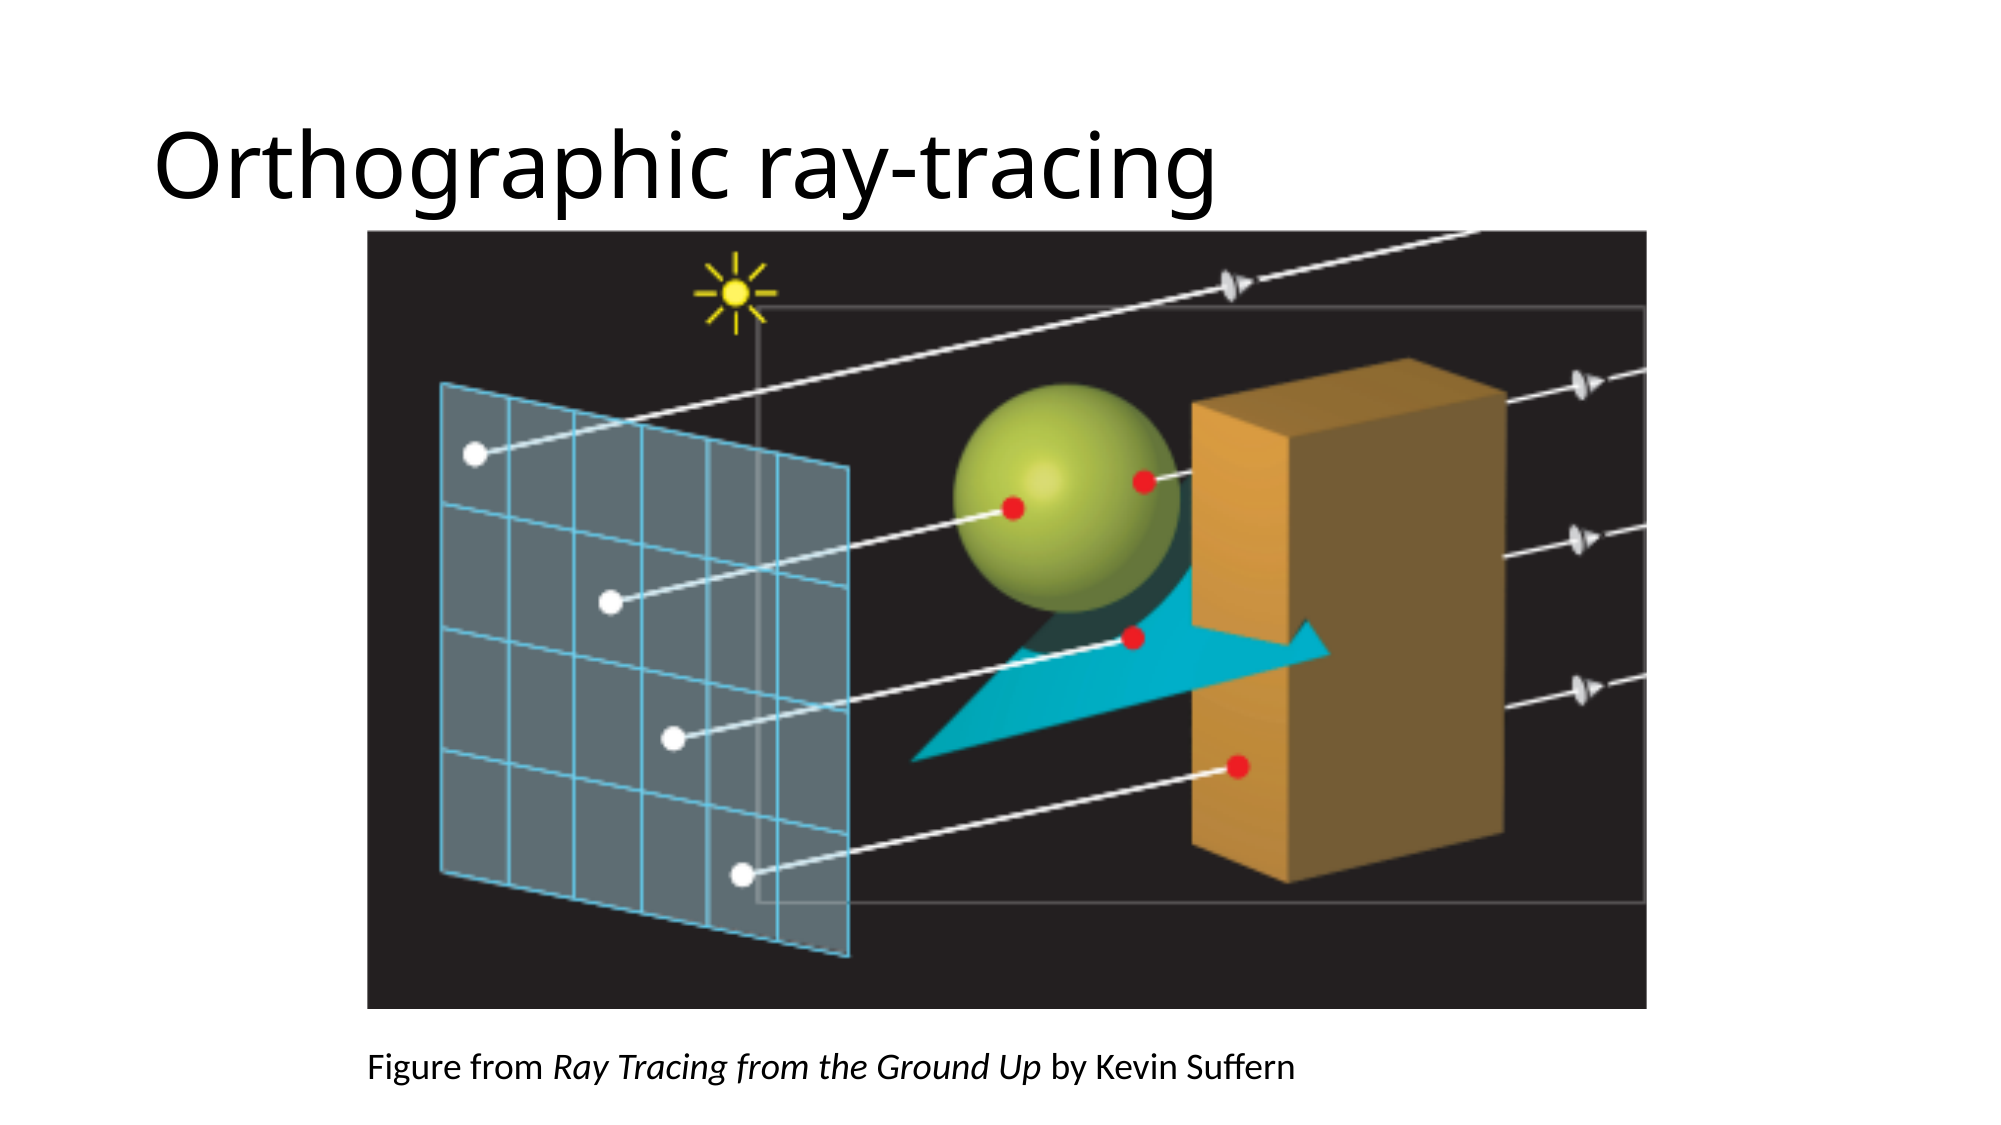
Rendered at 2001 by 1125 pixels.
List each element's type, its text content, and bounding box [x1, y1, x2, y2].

title Orthographic ray-tracing [137, 59, 1863, 278]
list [199, 229, 1814, 1009]
text_box Figure from Ray Tracing from the Ground Up by Kevin Suffern [352, 1034, 1623, 1095]
